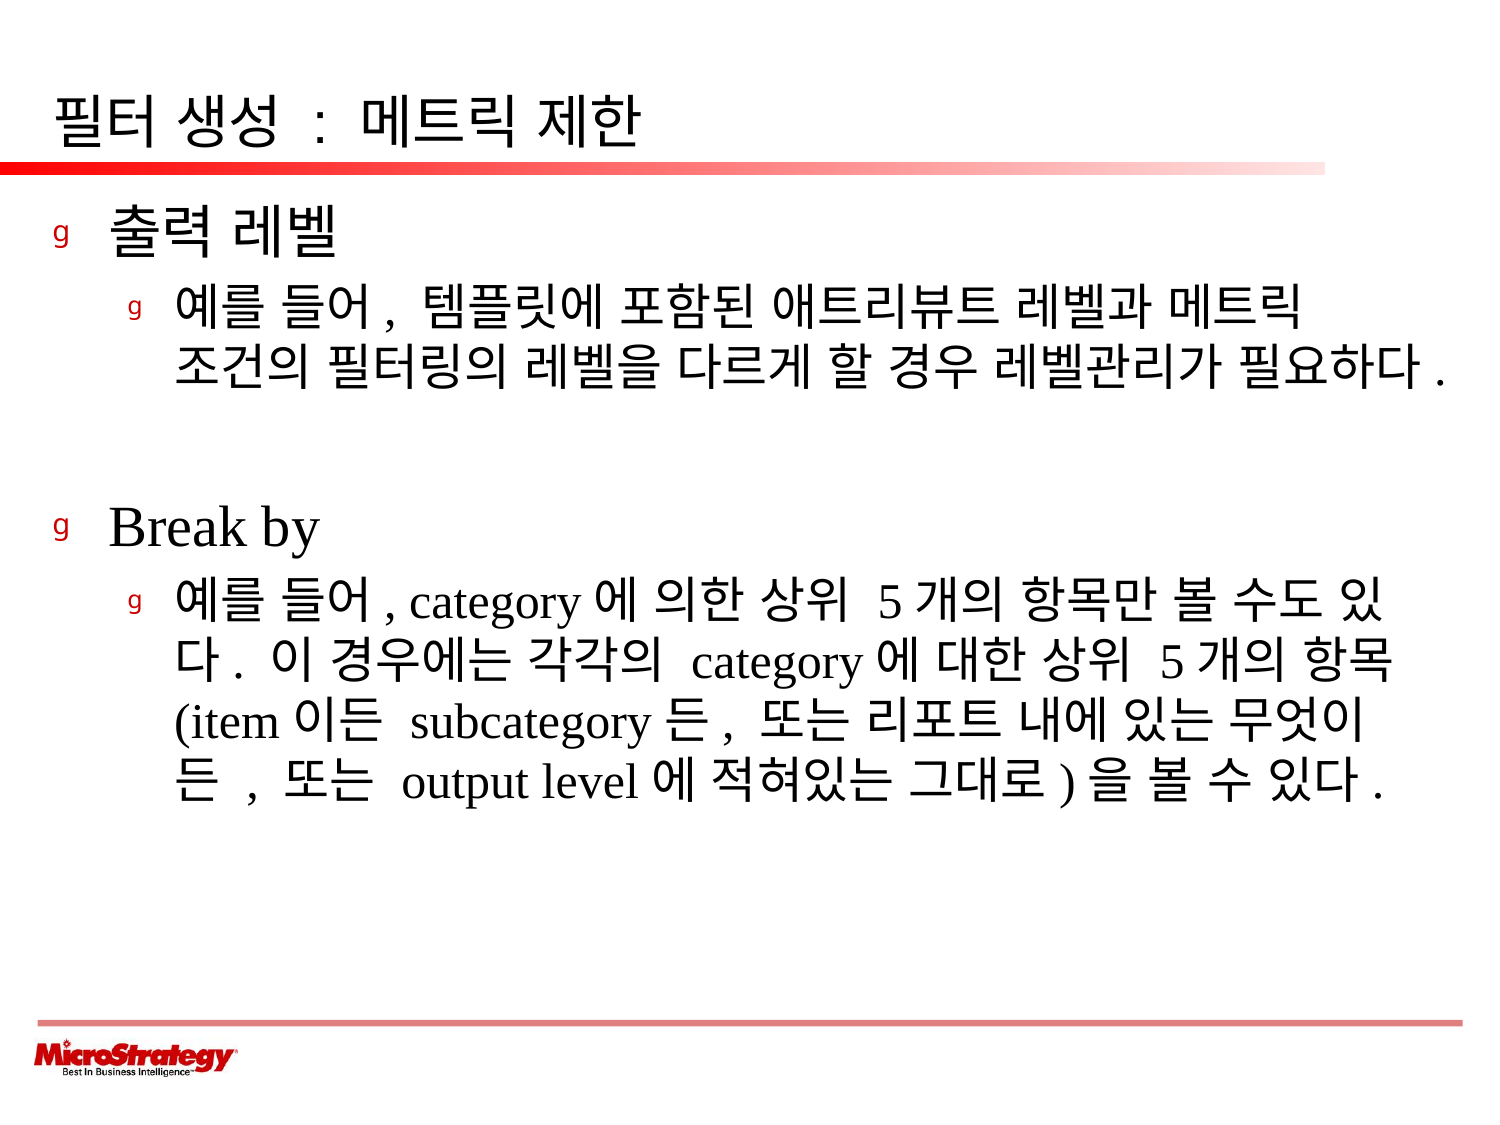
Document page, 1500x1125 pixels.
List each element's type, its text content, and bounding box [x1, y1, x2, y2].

title 필터 생성 : 메트릭 제한 [37, 37, 1463, 163]
list 출력 레벨 예를 들어, 템플릿에 포함된 애트리뷰트 레벨과 메트릭 조건의 필터링의 레벨을 다르게 할 경우 레벨관리가 필요하다. Break by 예를 들어, category에 의한 상위 5개의 항목만 볼 수도 있다. 이 경우에는 각각의 category에 대한 상위 5개의 항목 (item이든 subcategory든, 또는 리포트 내에 있는 무엇이든 , 또는 output level에 적혀있는 그대로)을 볼 수 있다. [37, 188, 1463, 1013]
picture [34, 1038, 238, 1077]
